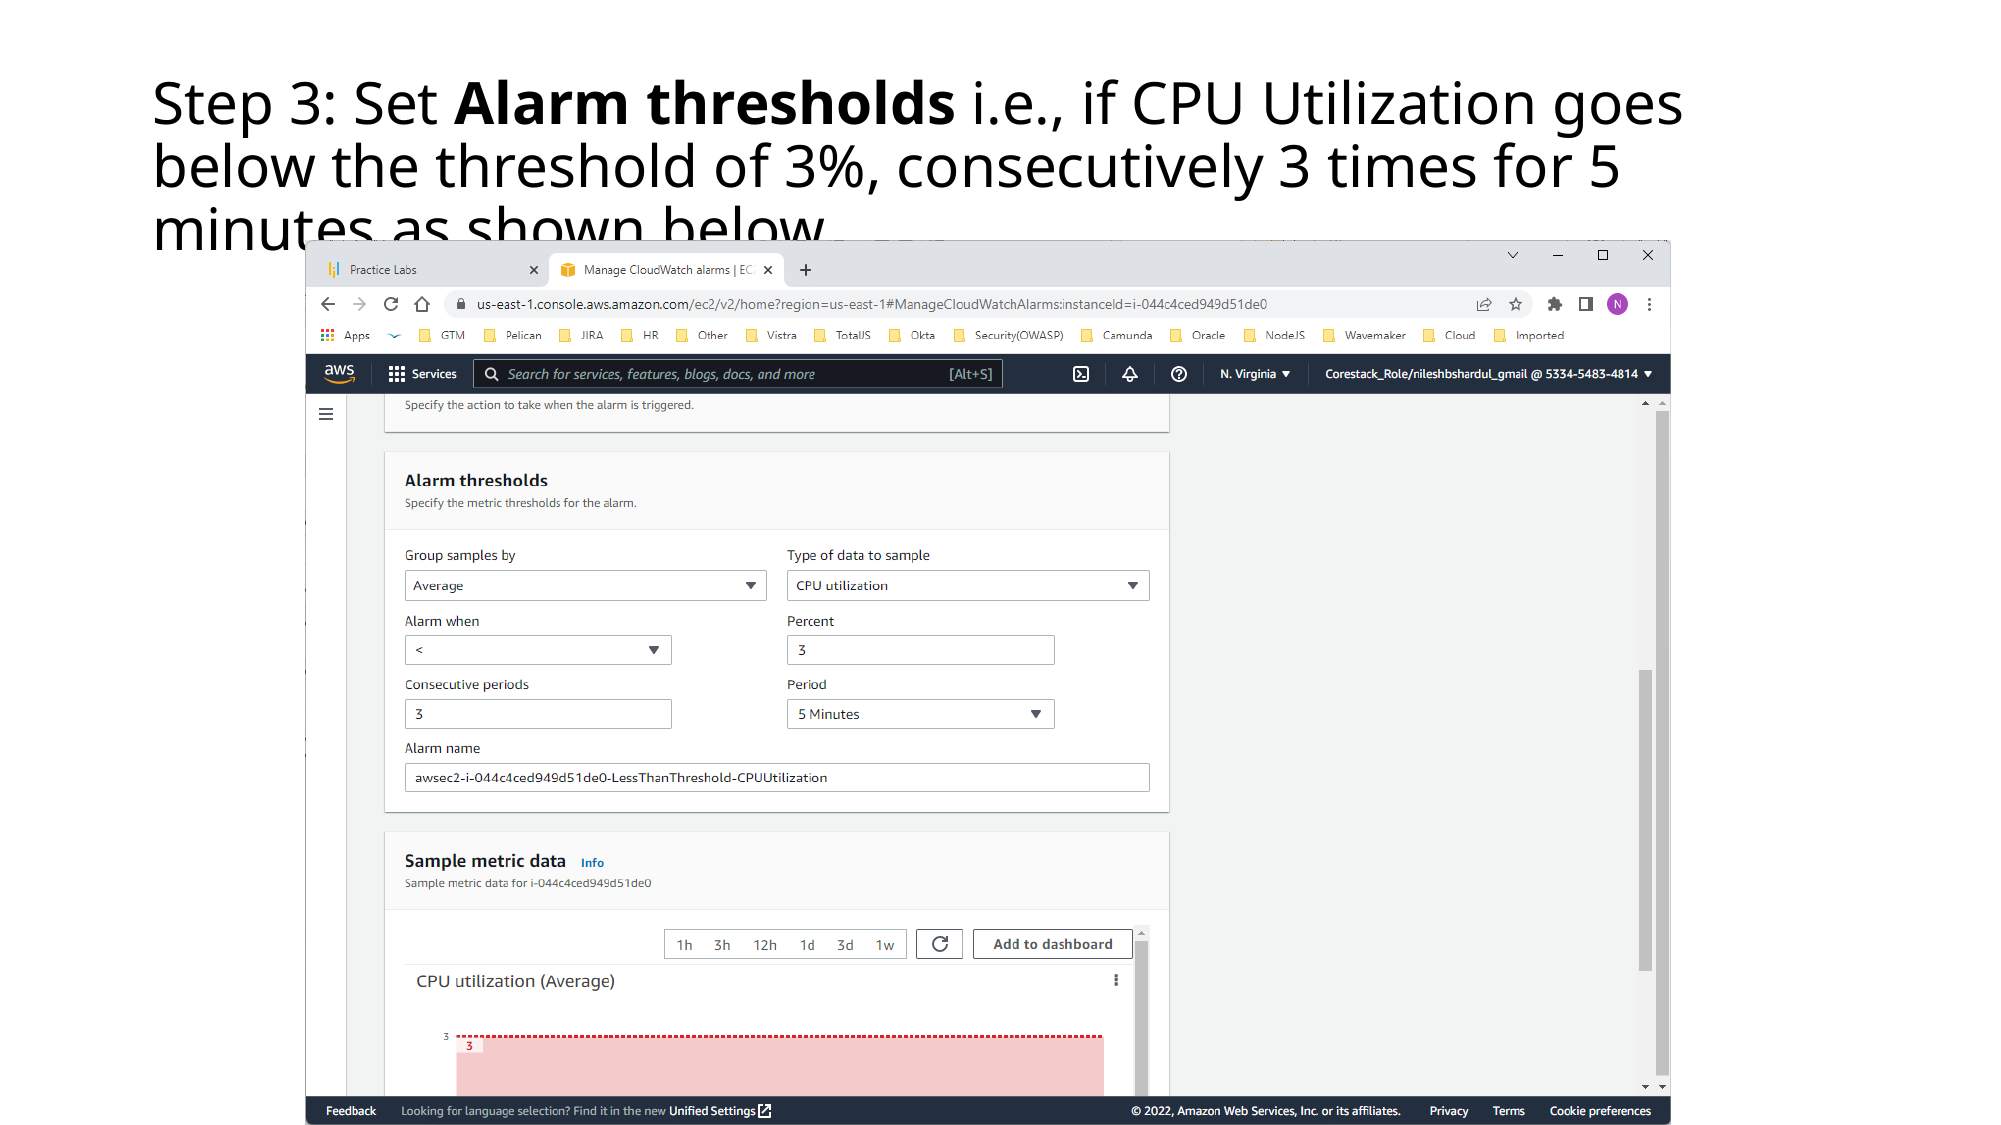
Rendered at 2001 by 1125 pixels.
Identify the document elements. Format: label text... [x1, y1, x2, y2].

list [305, 240, 1671, 1125]
title Step 3: Set Alarm thresholds i.e., if CPU Utilization goes below the threshold of 3%, consecutively 3 times for 5 minutes as shown below [137, 59, 1863, 278]
